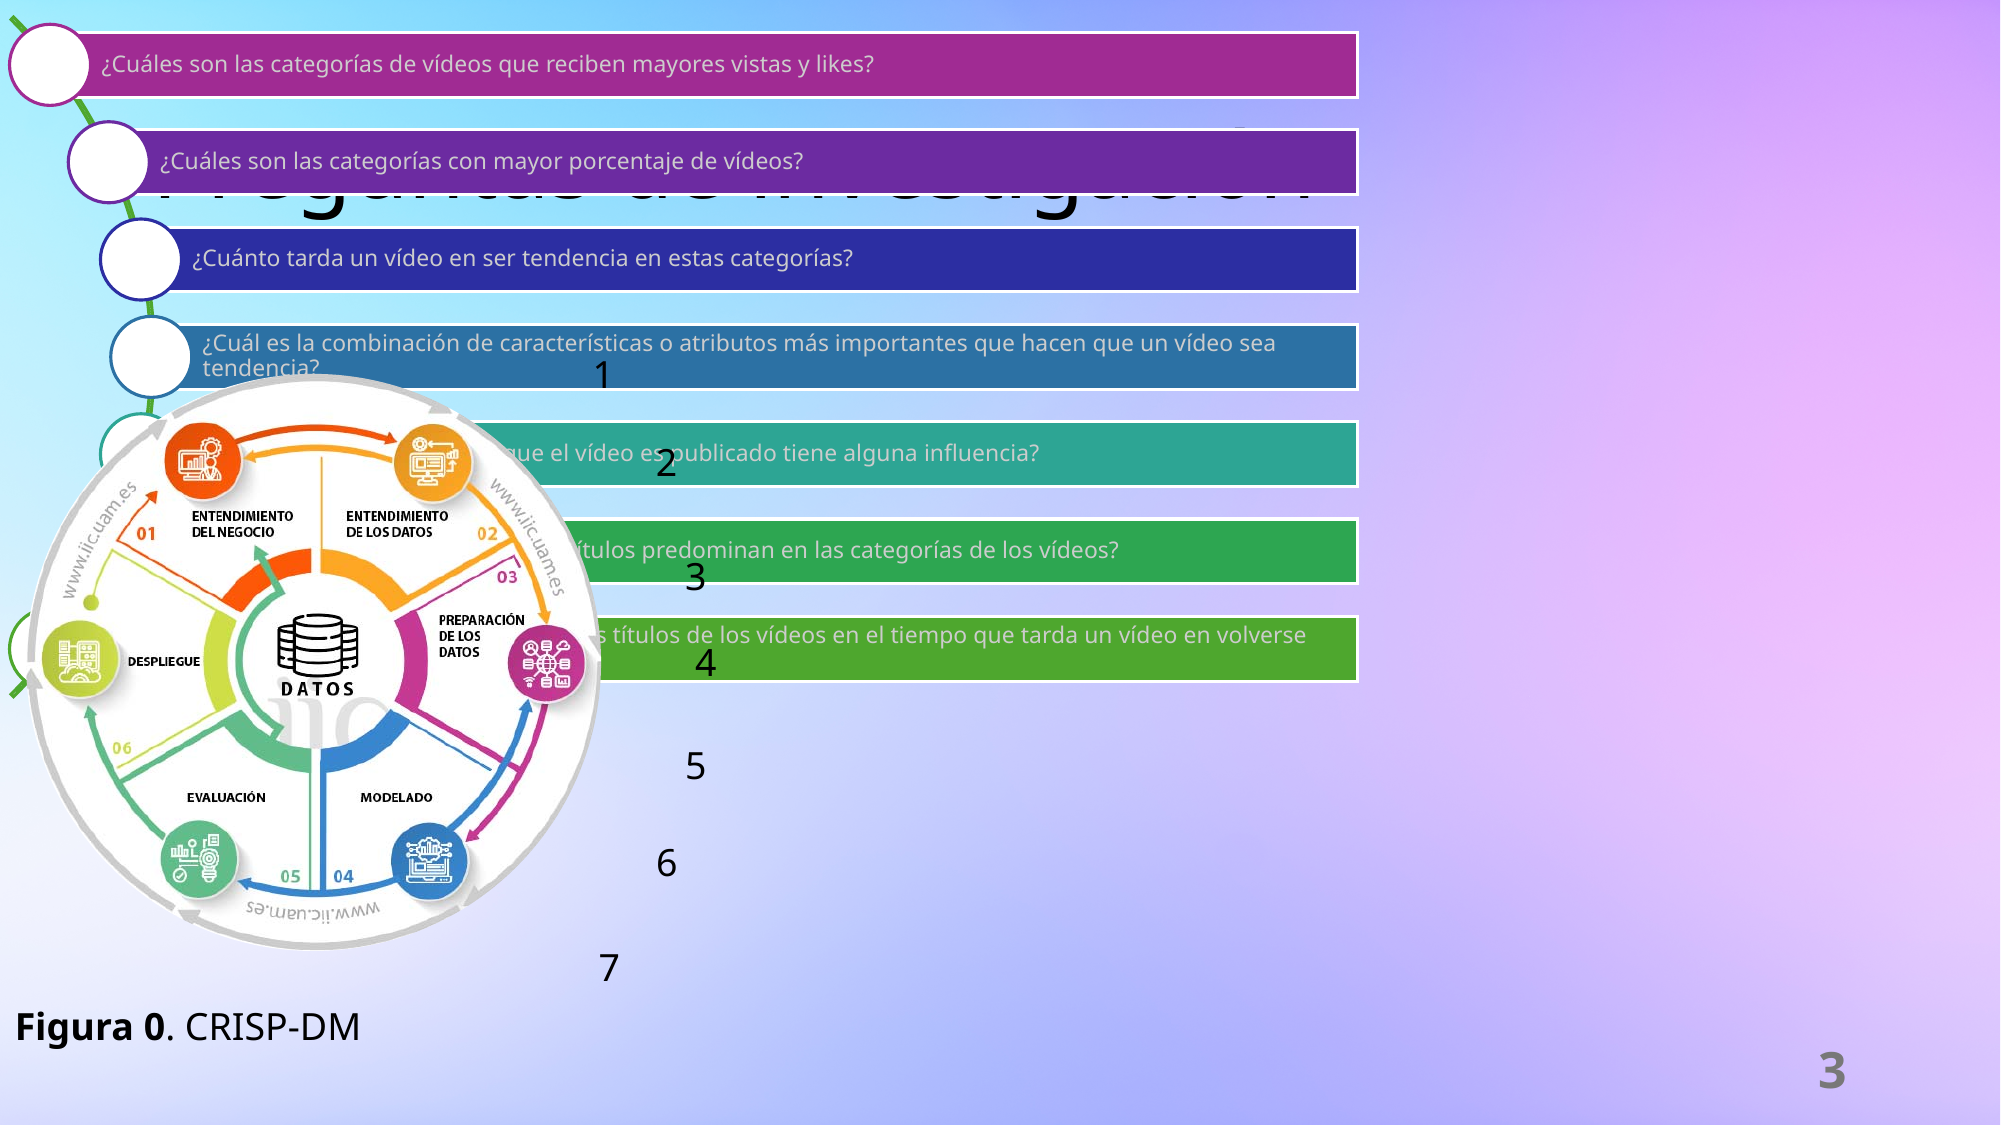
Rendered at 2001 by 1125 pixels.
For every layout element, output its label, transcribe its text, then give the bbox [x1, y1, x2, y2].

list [558, 306, 1927, 1022]
title Preguntas de investigación [137, 59, 1863, 278]
picture [130, 196, 137, 217]
picture [82, 99, 137, 128]
text_box Figura 0. CRISP-DM [0, 995, 1366, 1056]
slide_number 3 [1412, 1042, 1863, 1103]
picture [0, 0, 2001, 1125]
